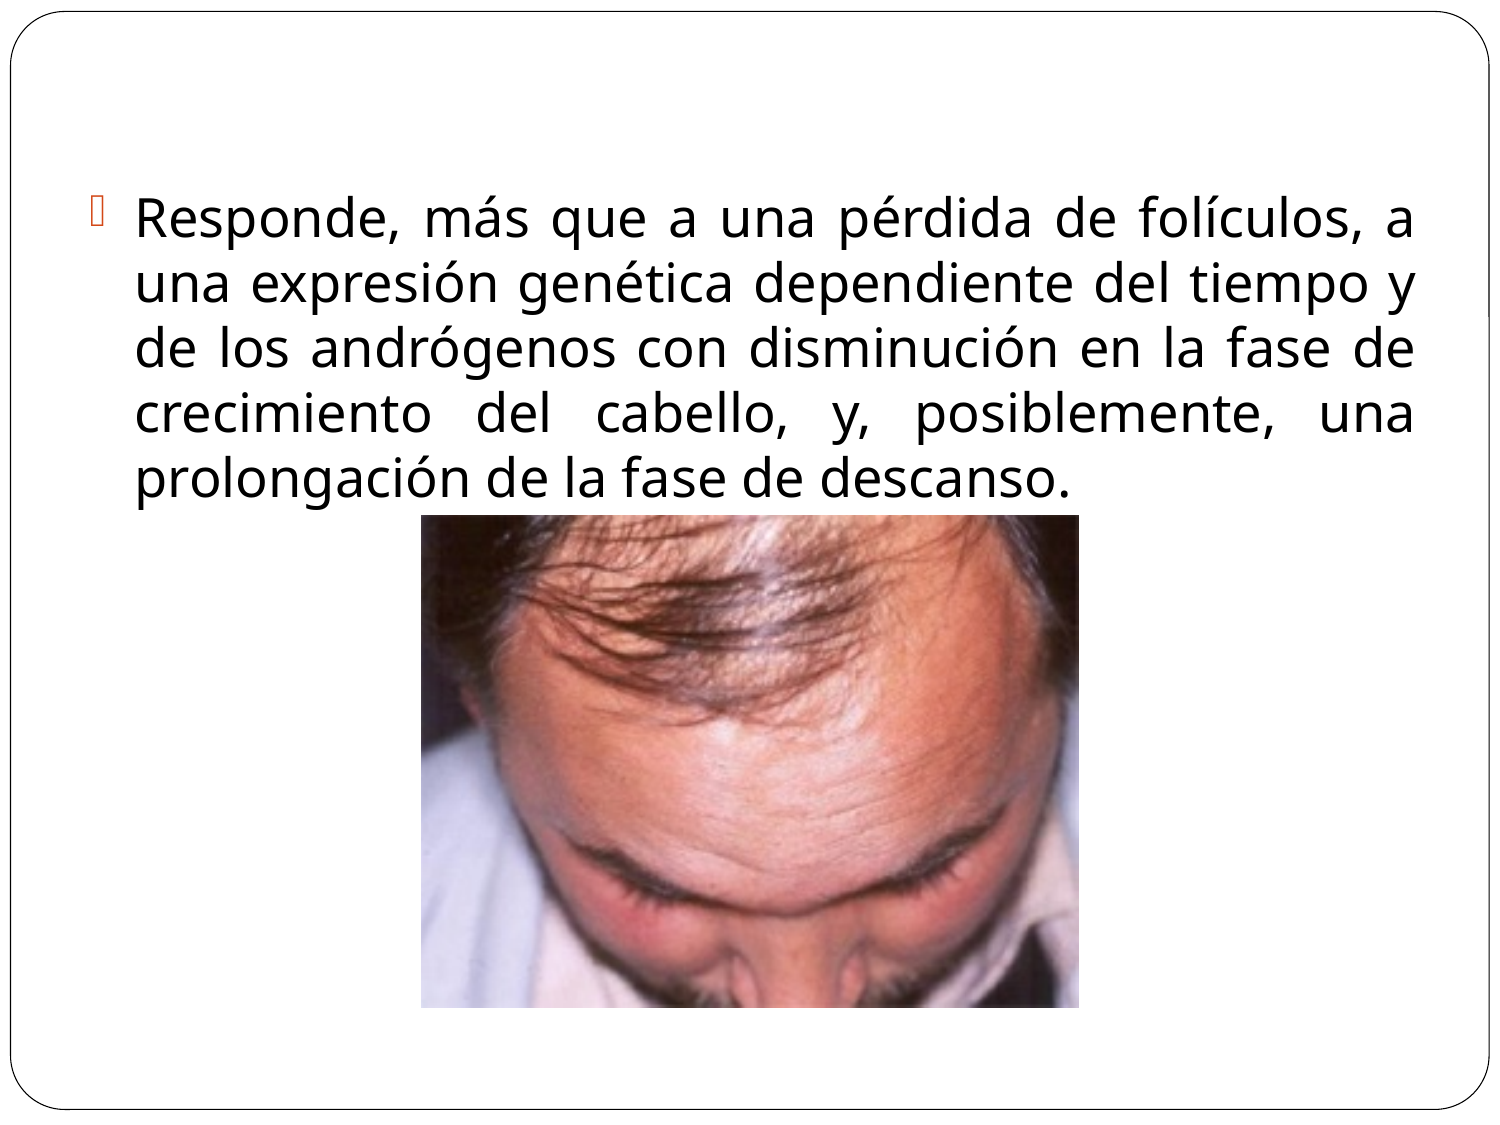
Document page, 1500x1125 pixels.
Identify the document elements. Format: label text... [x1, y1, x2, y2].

list Responde, más que a una pérdida de folículos, a una expresión genética dependiente del tiempo y de los andrógenos con disminución en la fase de crecimiento del cabello, y, posiblemente, una prolongación de la fase de descanso. [81, 175, 1426, 988]
picture [421, 515, 1079, 1008]
